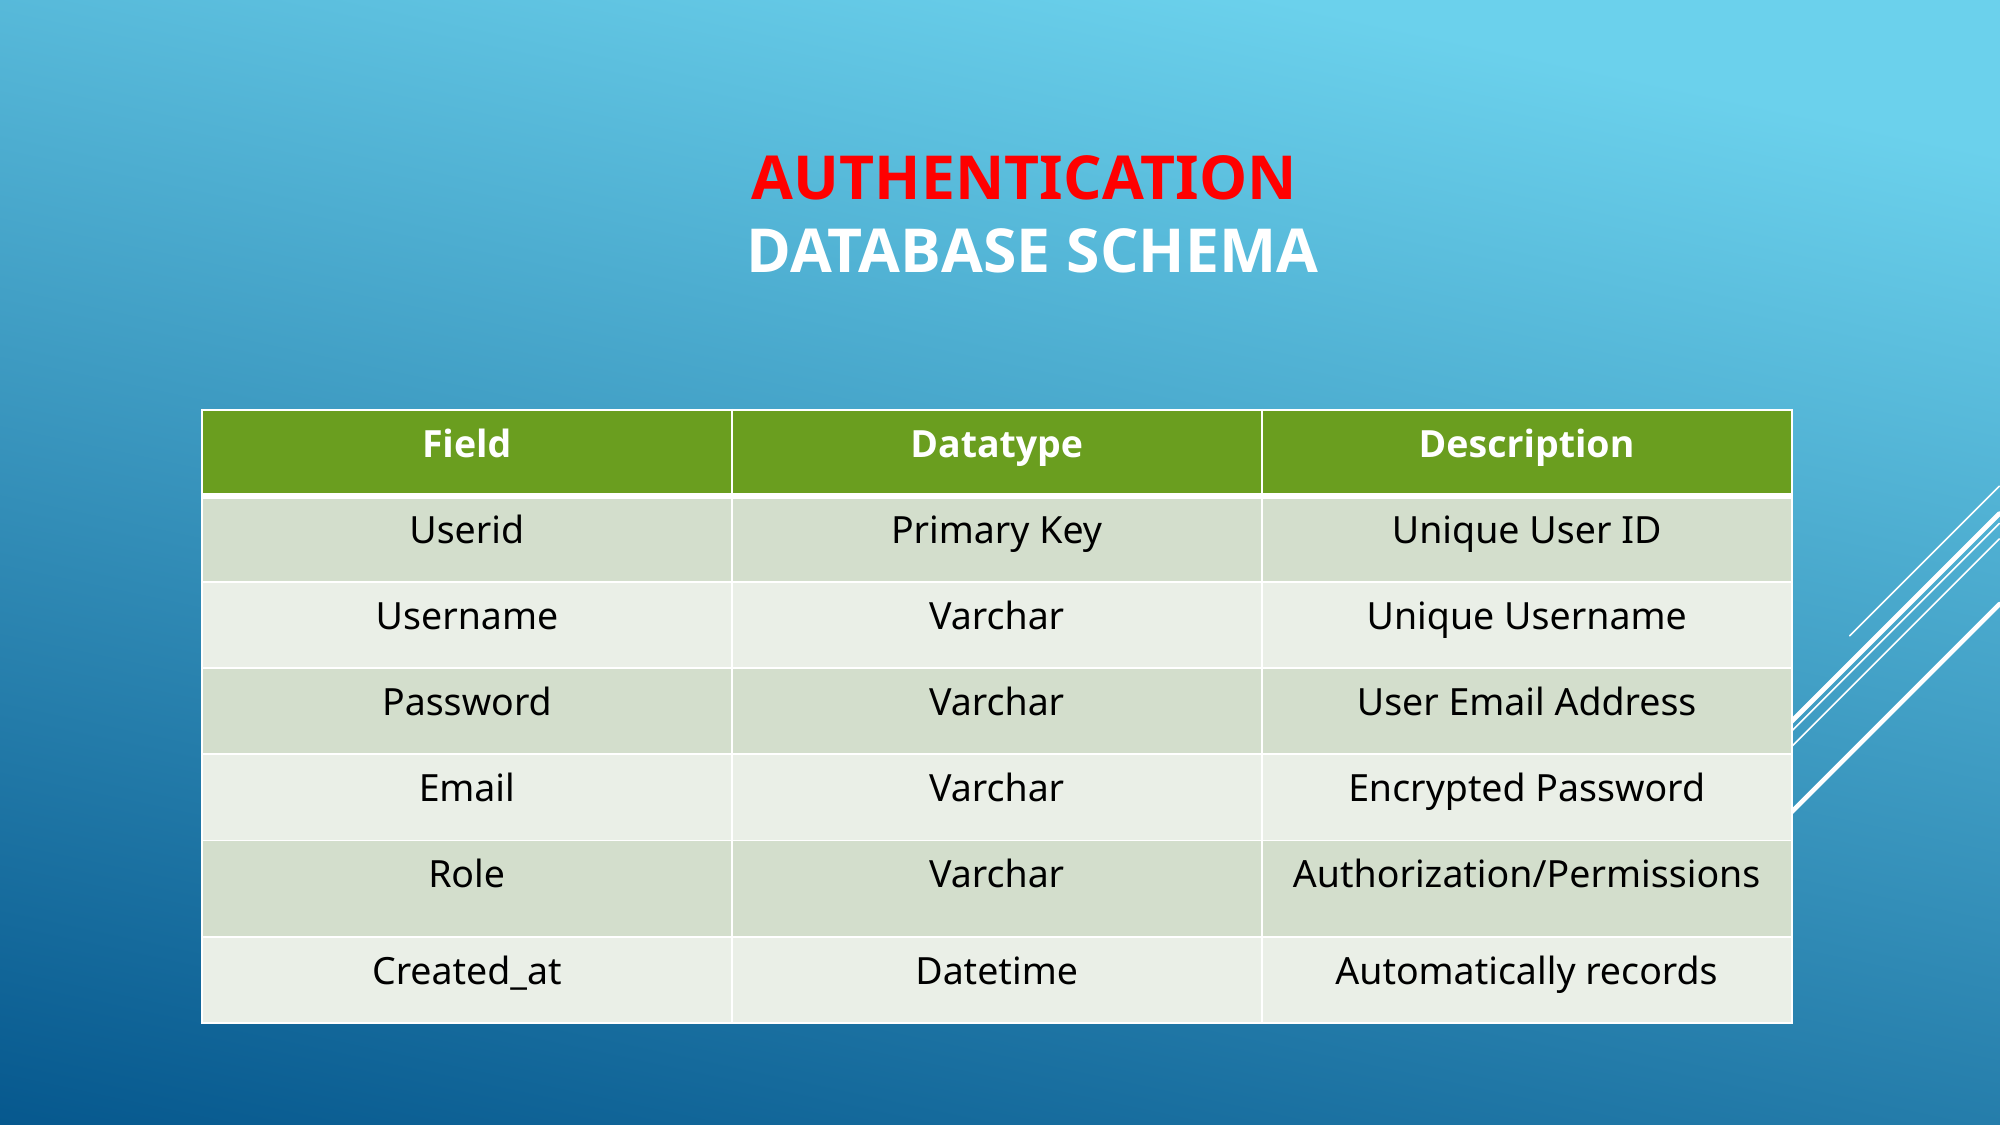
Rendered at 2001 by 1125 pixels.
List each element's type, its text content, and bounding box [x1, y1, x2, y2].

table_cell Authorization/Permissions [1263, 841, 1791, 936]
table_cell User Email Address [1263, 669, 1791, 753]
table_cell Unique Username [1263, 583, 1791, 667]
table_header Datatype [733, 411, 1261, 493]
table_cell Varchar [733, 841, 1261, 936]
table_cell Varchar [733, 755, 1261, 840]
table_cell Userid [203, 499, 731, 581]
table_cell Created_at [203, 938, 731, 1022]
table_cell Automatically records [1263, 938, 1791, 1022]
table_cell Encrypted Password [1263, 755, 1791, 840]
table_header Description [1263, 411, 1791, 493]
table_cell Role [203, 841, 731, 936]
table_cell Unique User ID [1263, 499, 1791, 581]
table_header Field [203, 411, 731, 493]
table_cell Datetime [733, 938, 1261, 1022]
table_cell Email [203, 755, 731, 840]
title Authentication Database Schema [229, 130, 1820, 293]
table_cell Varchar [733, 669, 1261, 753]
table_cell Username [203, 583, 731, 667]
table_cell Varchar [733, 583, 1261, 667]
table_cell Password [203, 669, 731, 753]
table_cell Primary Key [733, 499, 1261, 581]
